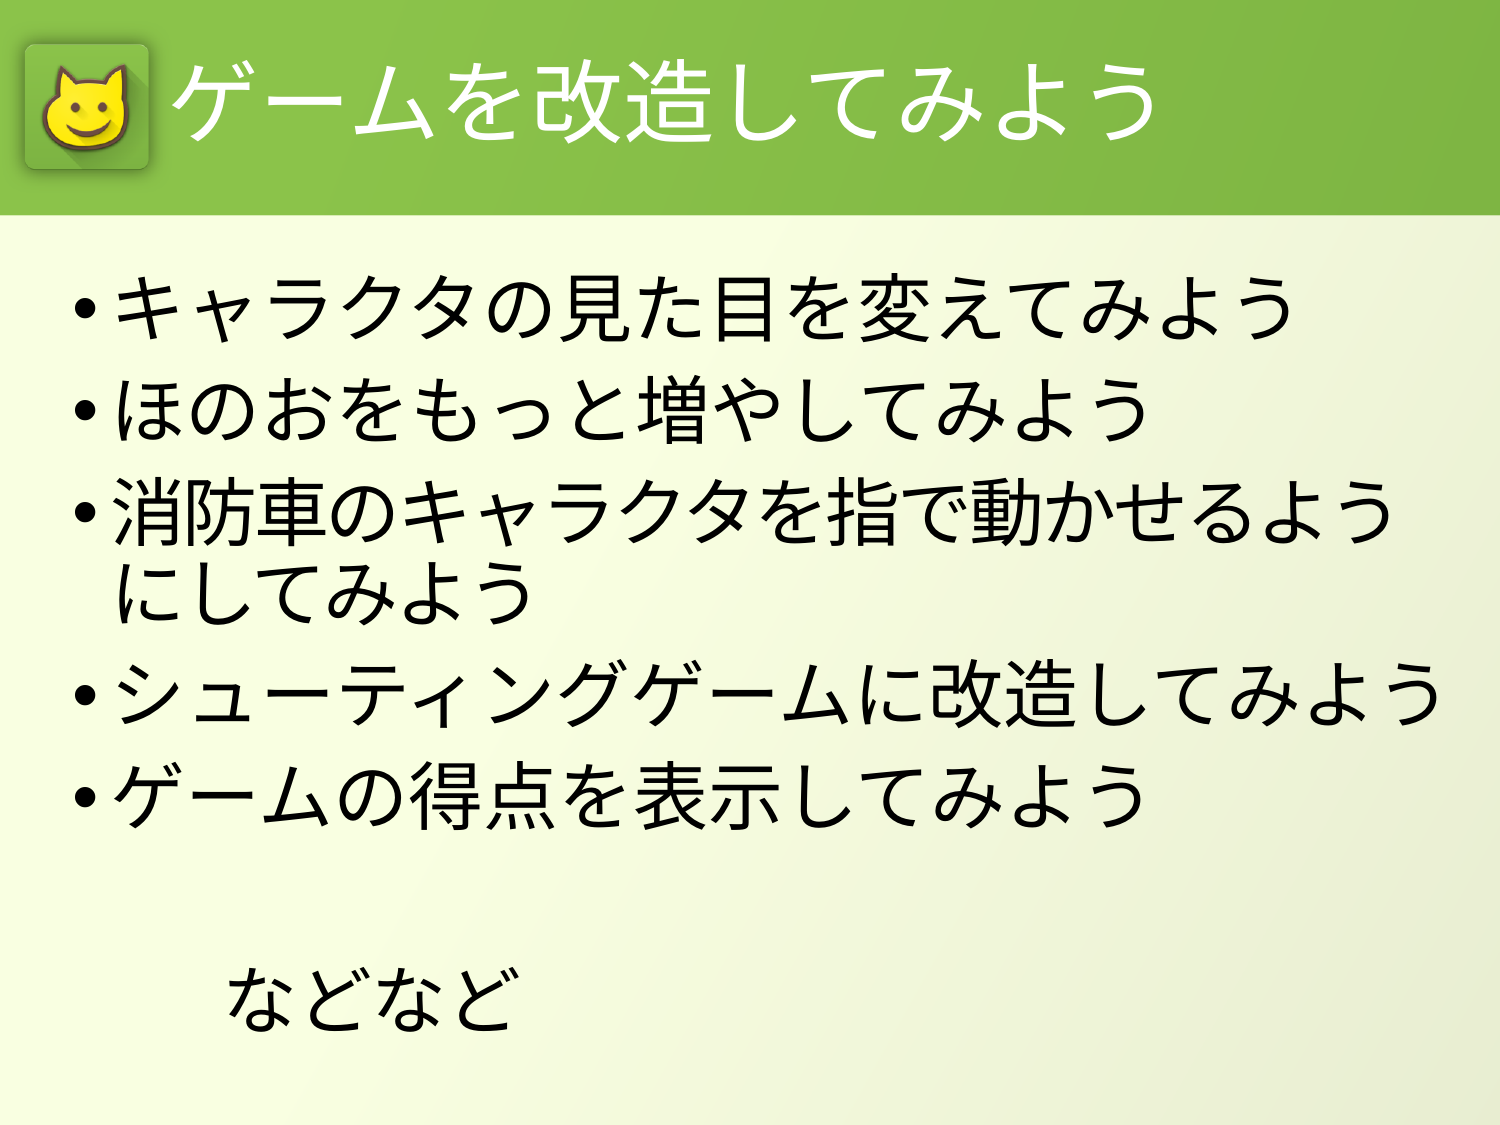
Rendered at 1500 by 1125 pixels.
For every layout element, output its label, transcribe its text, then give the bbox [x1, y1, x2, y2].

list キャラクタの見た目を変えてみよう ほのおをもっと増やしてみよう 消防車のキャラクタを指で動かせるようにしてみよう シューティングゲームに改造してみよう ゲームの得点を表示してみよう などなど [57, 264, 1488, 1108]
picture [0, 0, 1500, 1125]
text_box ゲームを改造してみよう [152, 35, 1447, 178]
